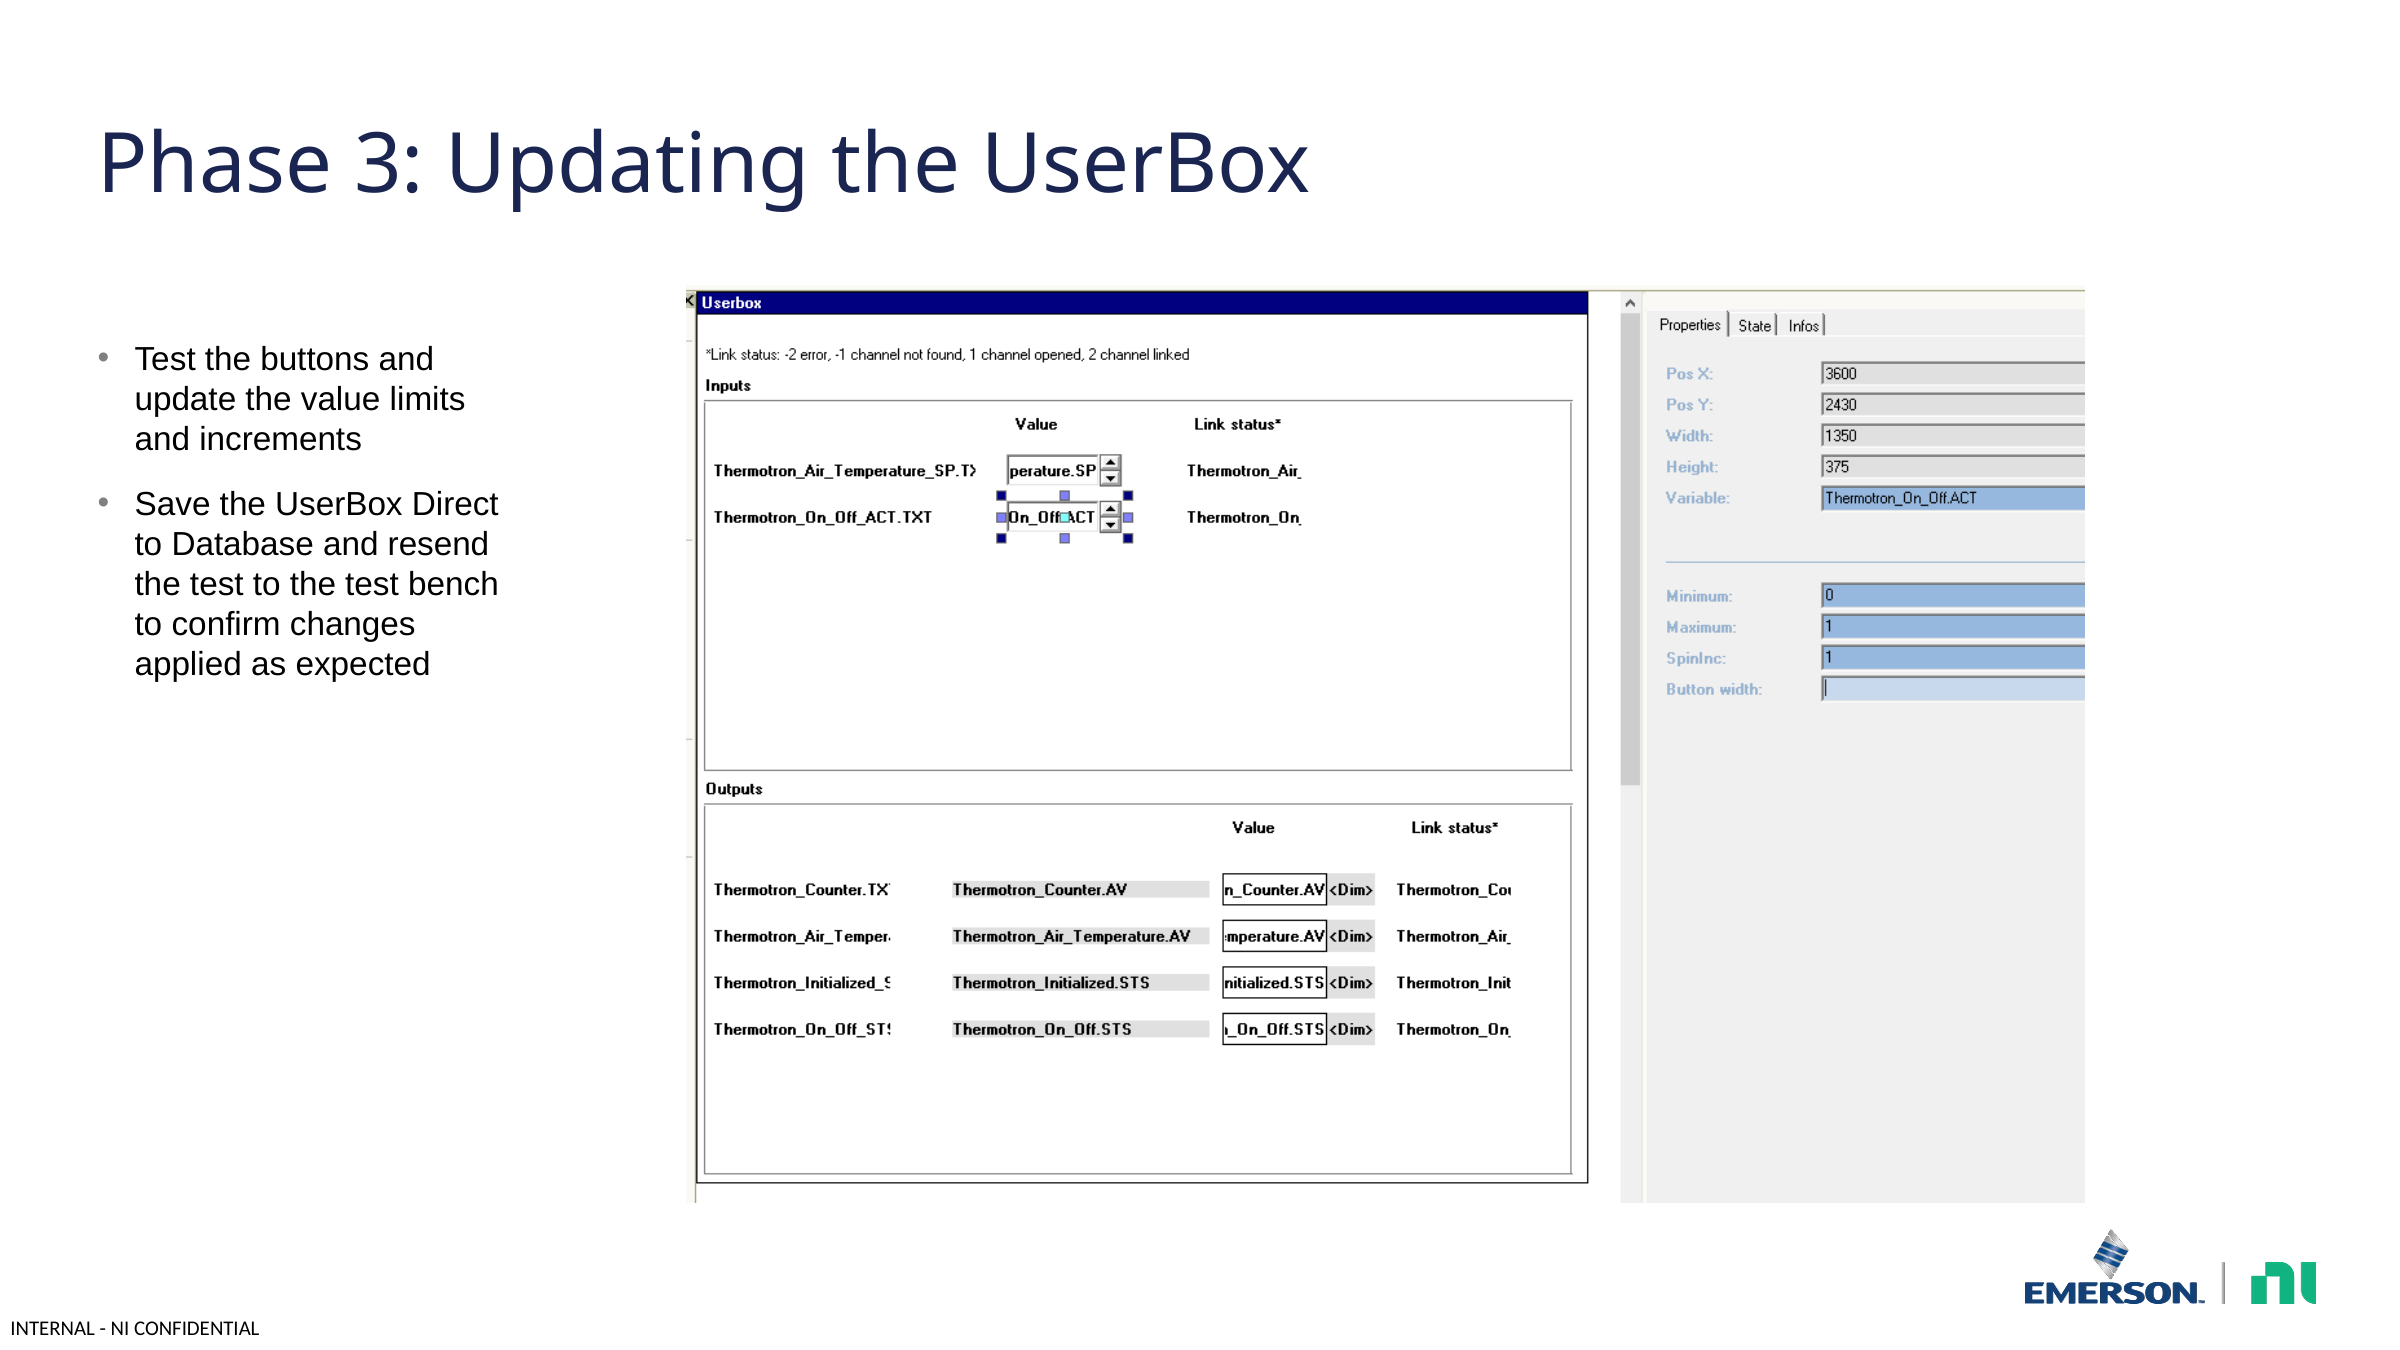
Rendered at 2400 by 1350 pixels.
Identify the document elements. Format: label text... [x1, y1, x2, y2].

picture [686, 284, 2085, 1203]
title Phase 3: Updating the UserBox [82, 54, 2318, 221]
picture [2025, 1229, 2316, 1304]
list Test the buttons and update the value limits and increments Save the UserBox Direct to Database and resend the test to the test bench to confirm changes applied as expected [82, 322, 519, 1184]
